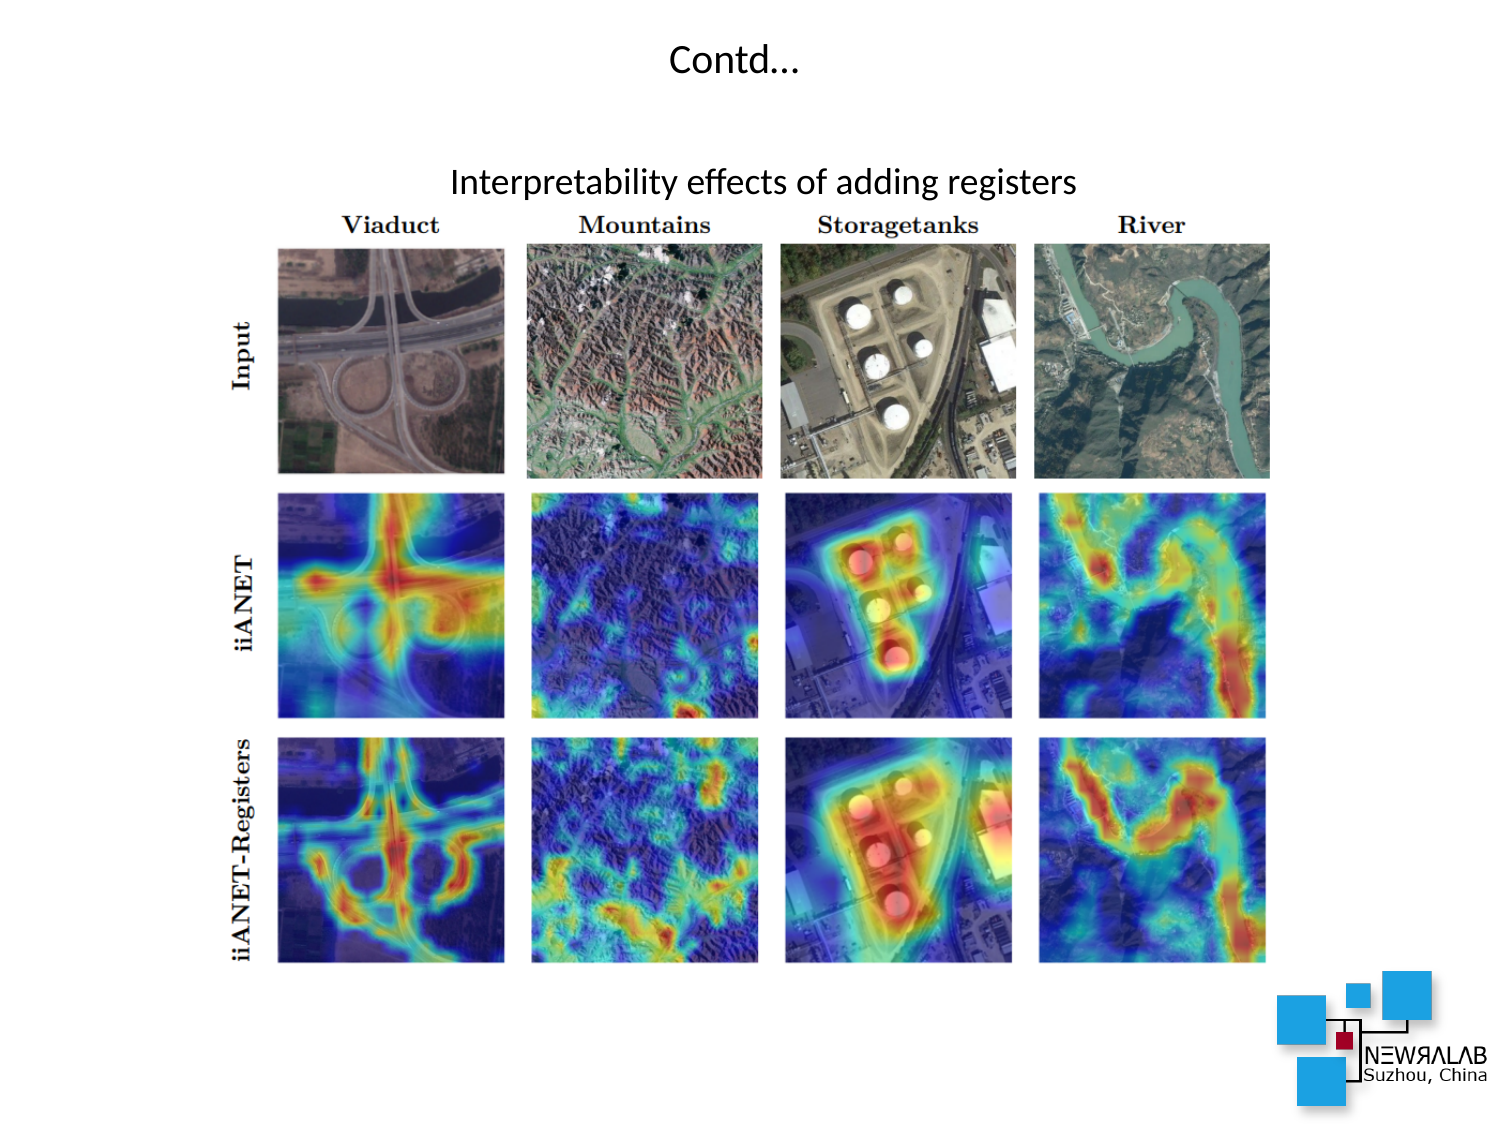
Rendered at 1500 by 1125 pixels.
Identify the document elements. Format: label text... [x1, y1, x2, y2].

title Contd… [59, 1, 1410, 112]
text_box Interpretability effects of adding registers [435, 149, 1093, 202]
picture [196, 203, 1500, 1125]
